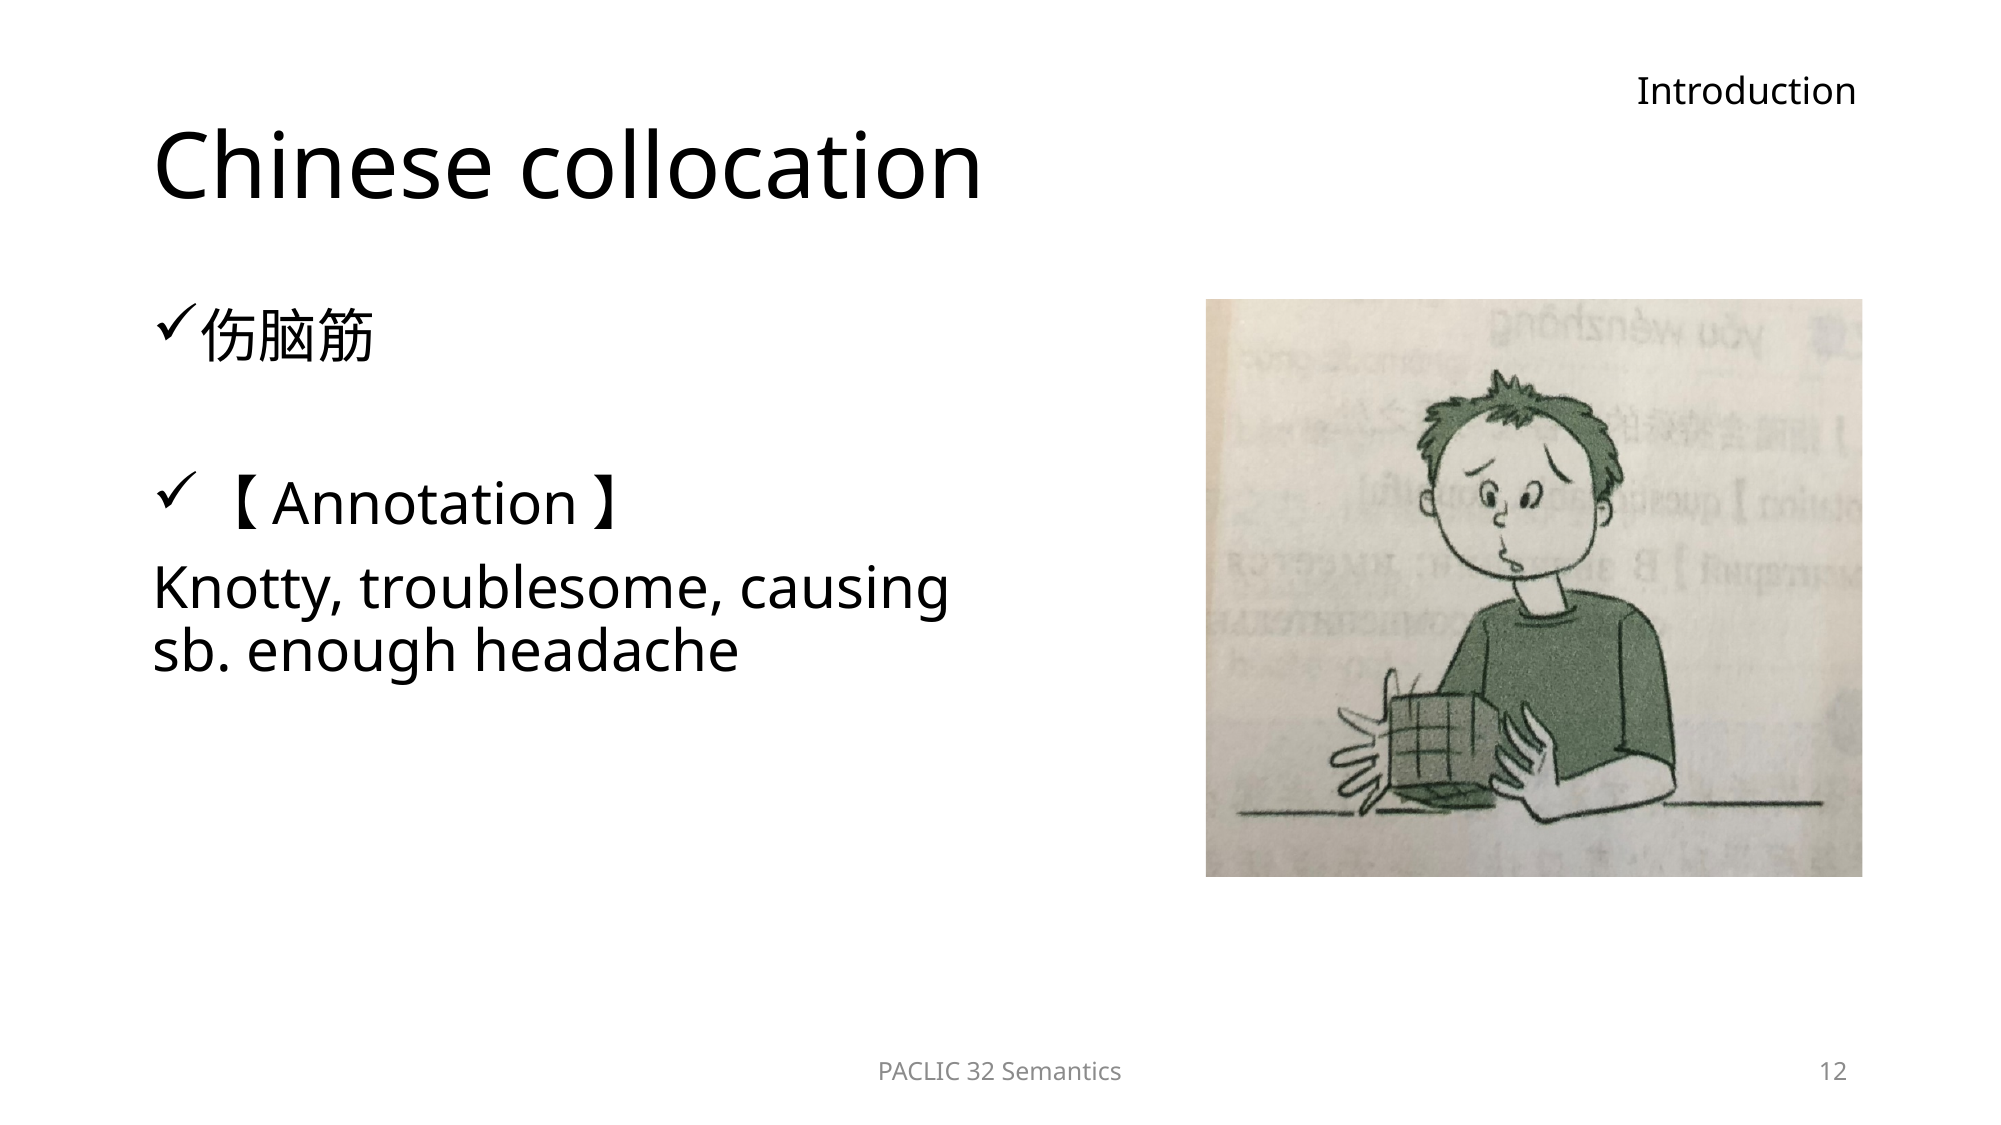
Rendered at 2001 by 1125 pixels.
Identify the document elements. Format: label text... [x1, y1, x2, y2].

title Chinese collocation [137, 59, 1863, 278]
picture [1205, 299, 1245, 877]
footer PACLIC 32 Semantics [662, 1042, 1338, 1103]
picture [1823, 299, 1863, 877]
text_box Introduction [1622, 59, 1873, 120]
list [1245, 259, 1823, 916]
slide_number 12 [1412, 1042, 1863, 1103]
list 伤脑筋 【Annotation】 Knotty, troublesome, causing sb. enough headache [137, 299, 988, 1014]
